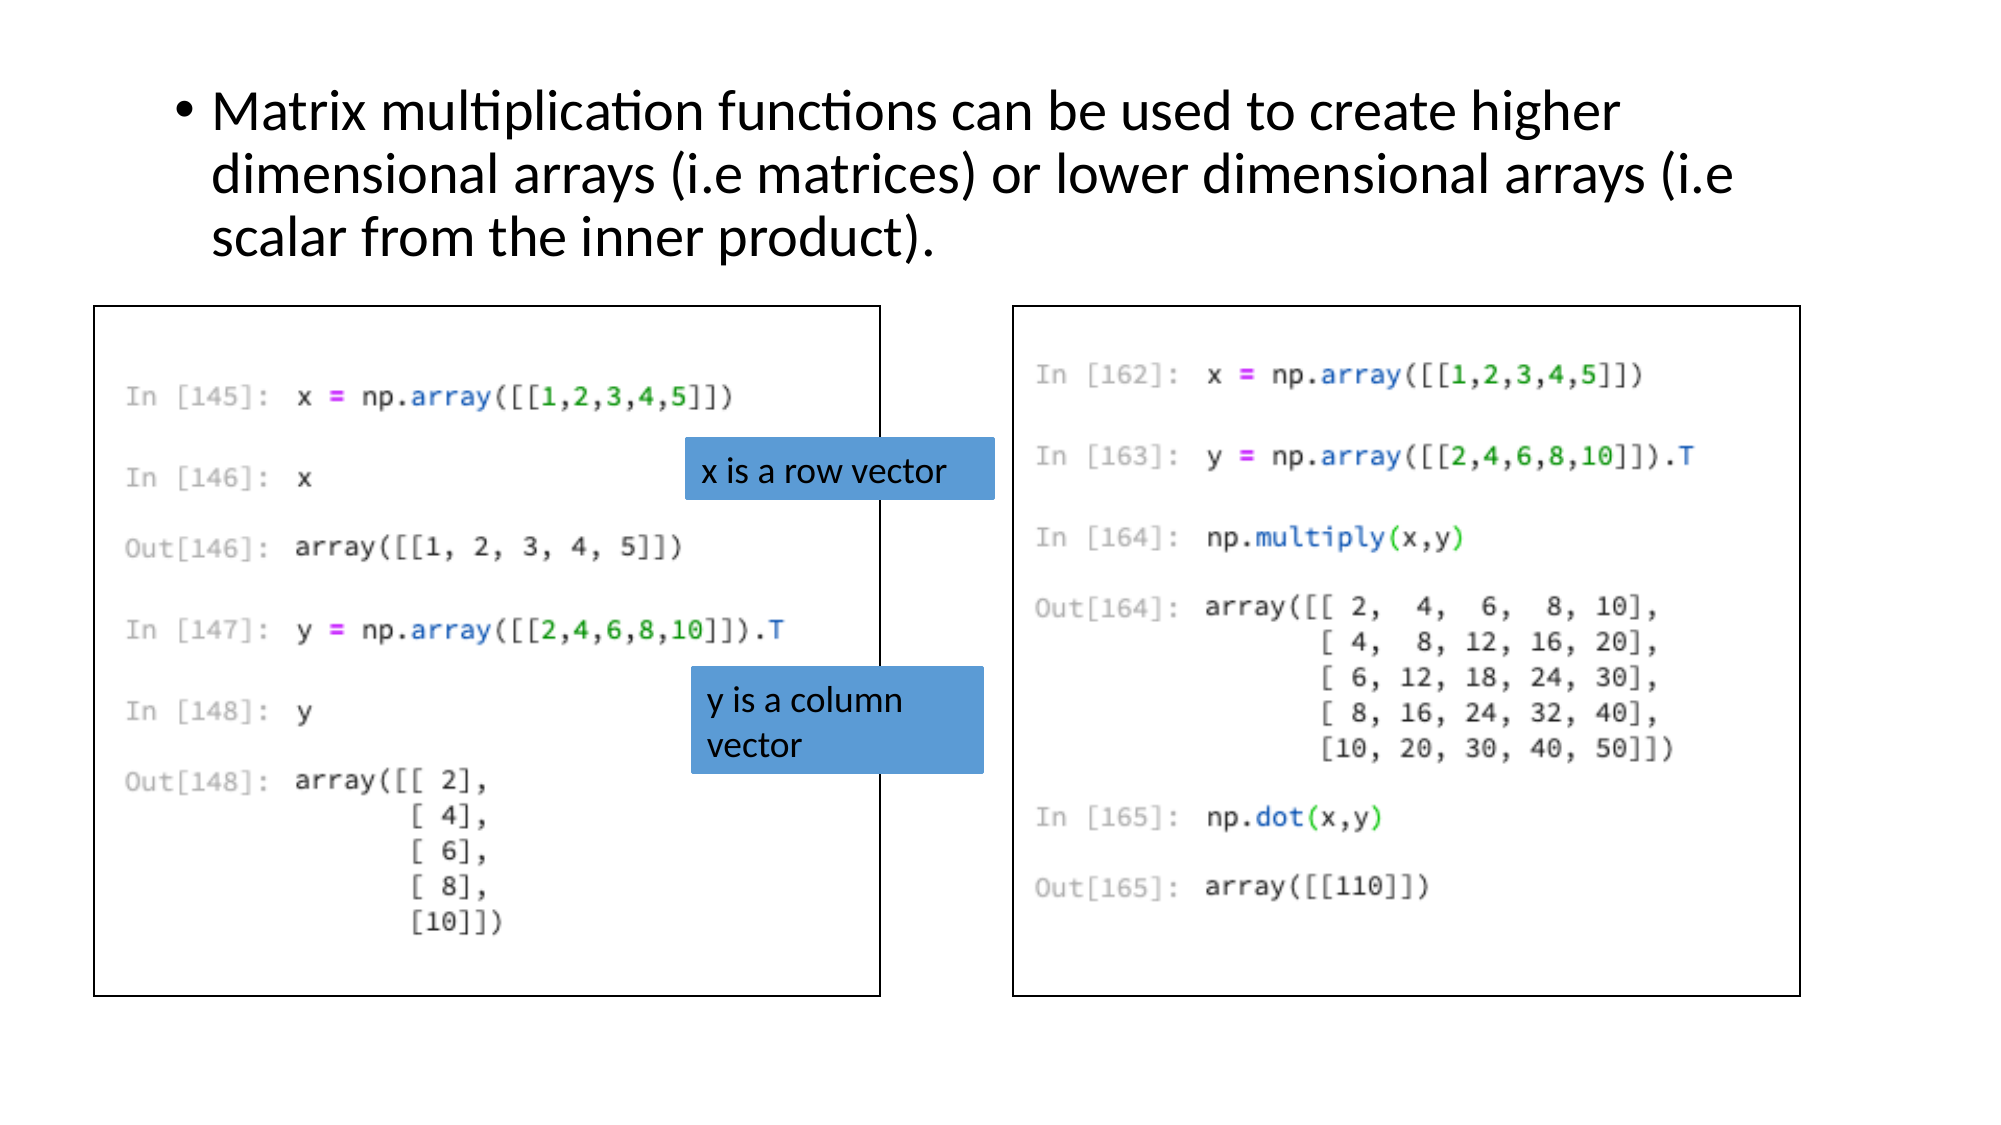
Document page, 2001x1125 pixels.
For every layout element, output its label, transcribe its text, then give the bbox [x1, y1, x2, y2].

text_box [1012, 305, 1801, 997]
text_box x is a row vector [869, 438, 994, 499]
list Matrix multiplication functions can be used to create higher dimensional arrays (i.e matrices) or lower dimensional arrays (i.e scalar from the inner product). [159, 72, 1872, 1028]
picture [105, 360, 869, 957]
picture [1015, 338, 1779, 935]
text_box y is a column vector [869, 667, 983, 773]
text_box [93, 305, 881, 997]
